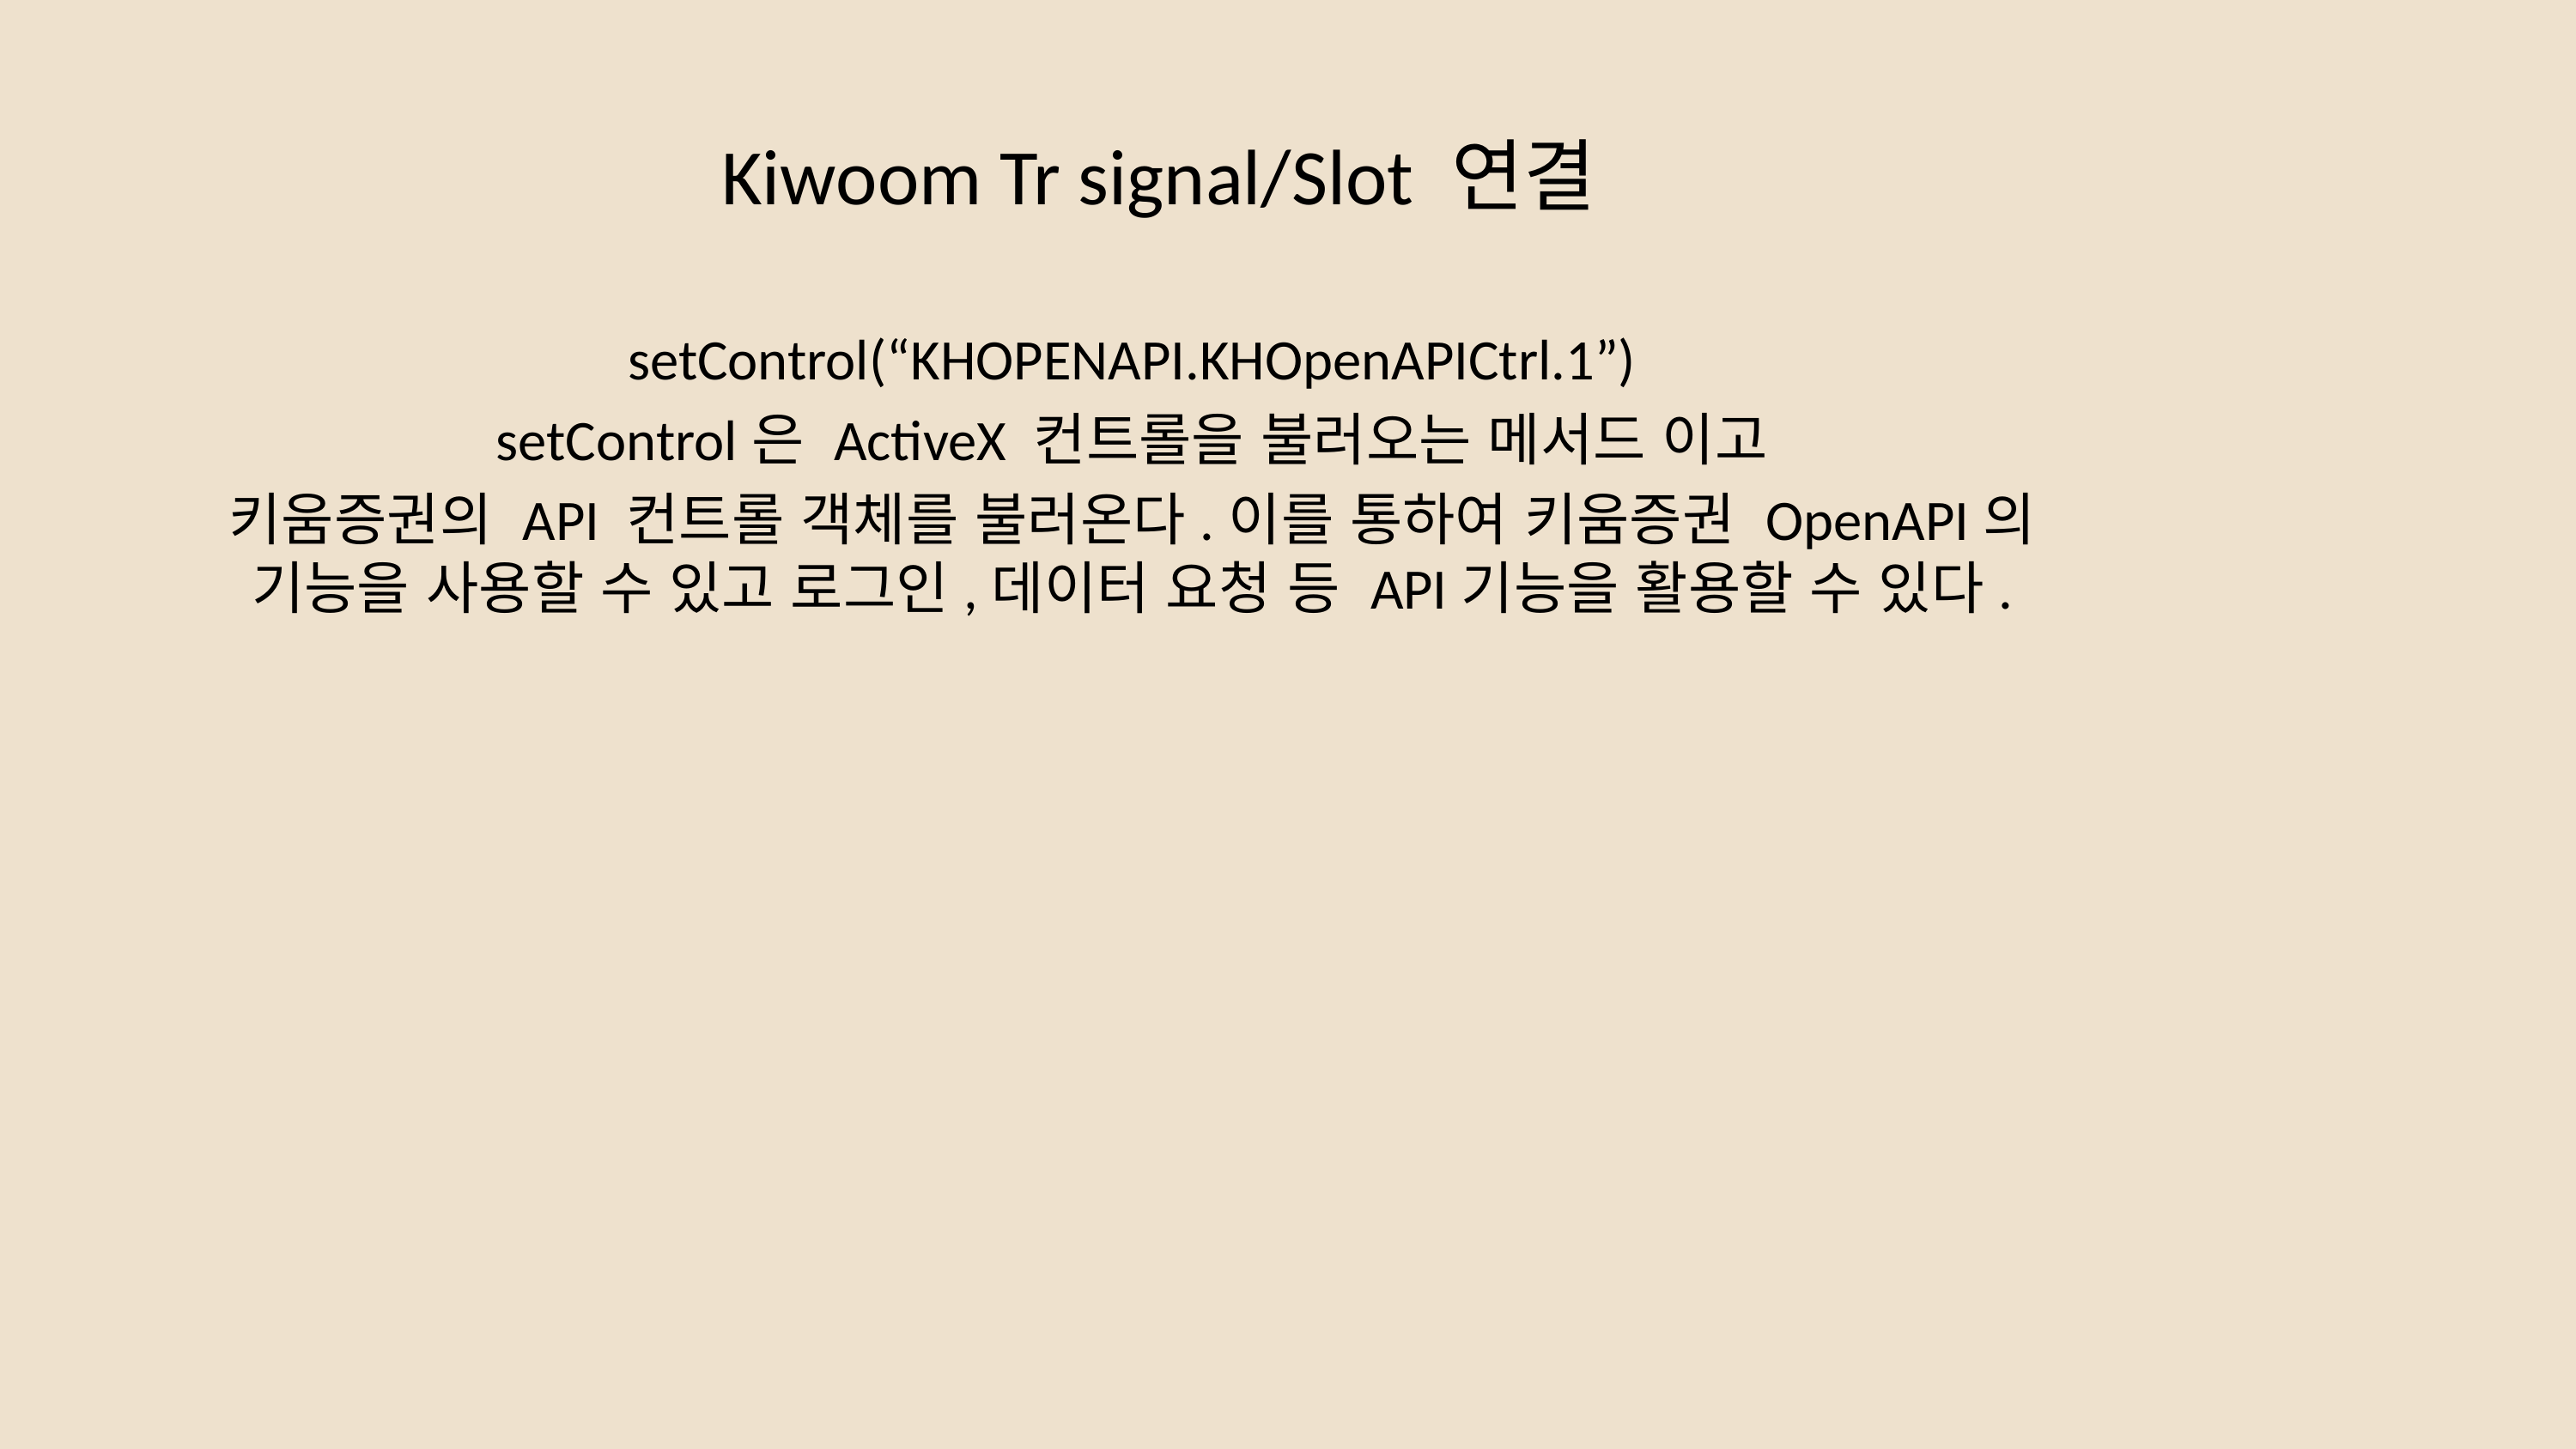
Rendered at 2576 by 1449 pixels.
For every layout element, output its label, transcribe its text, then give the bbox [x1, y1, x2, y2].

subtitle setControl(“KHOPENAPI.KHOpenAPICtrl.1”) setControl은 ActiveX 컨트롤을 불러오는 메서드 이고 키움증권의 API 컨트롤 객체를 불러온다.이를 통하여 키움증권 OpenAPI의 기능을 사용할 수 있고 로그인,데이터 요청 등 API기능을 활용할 수 있다. [214, 316, 2050, 810]
title Kiwoom Tr signal/Slot 연결 [611, 70, 1707, 277]
